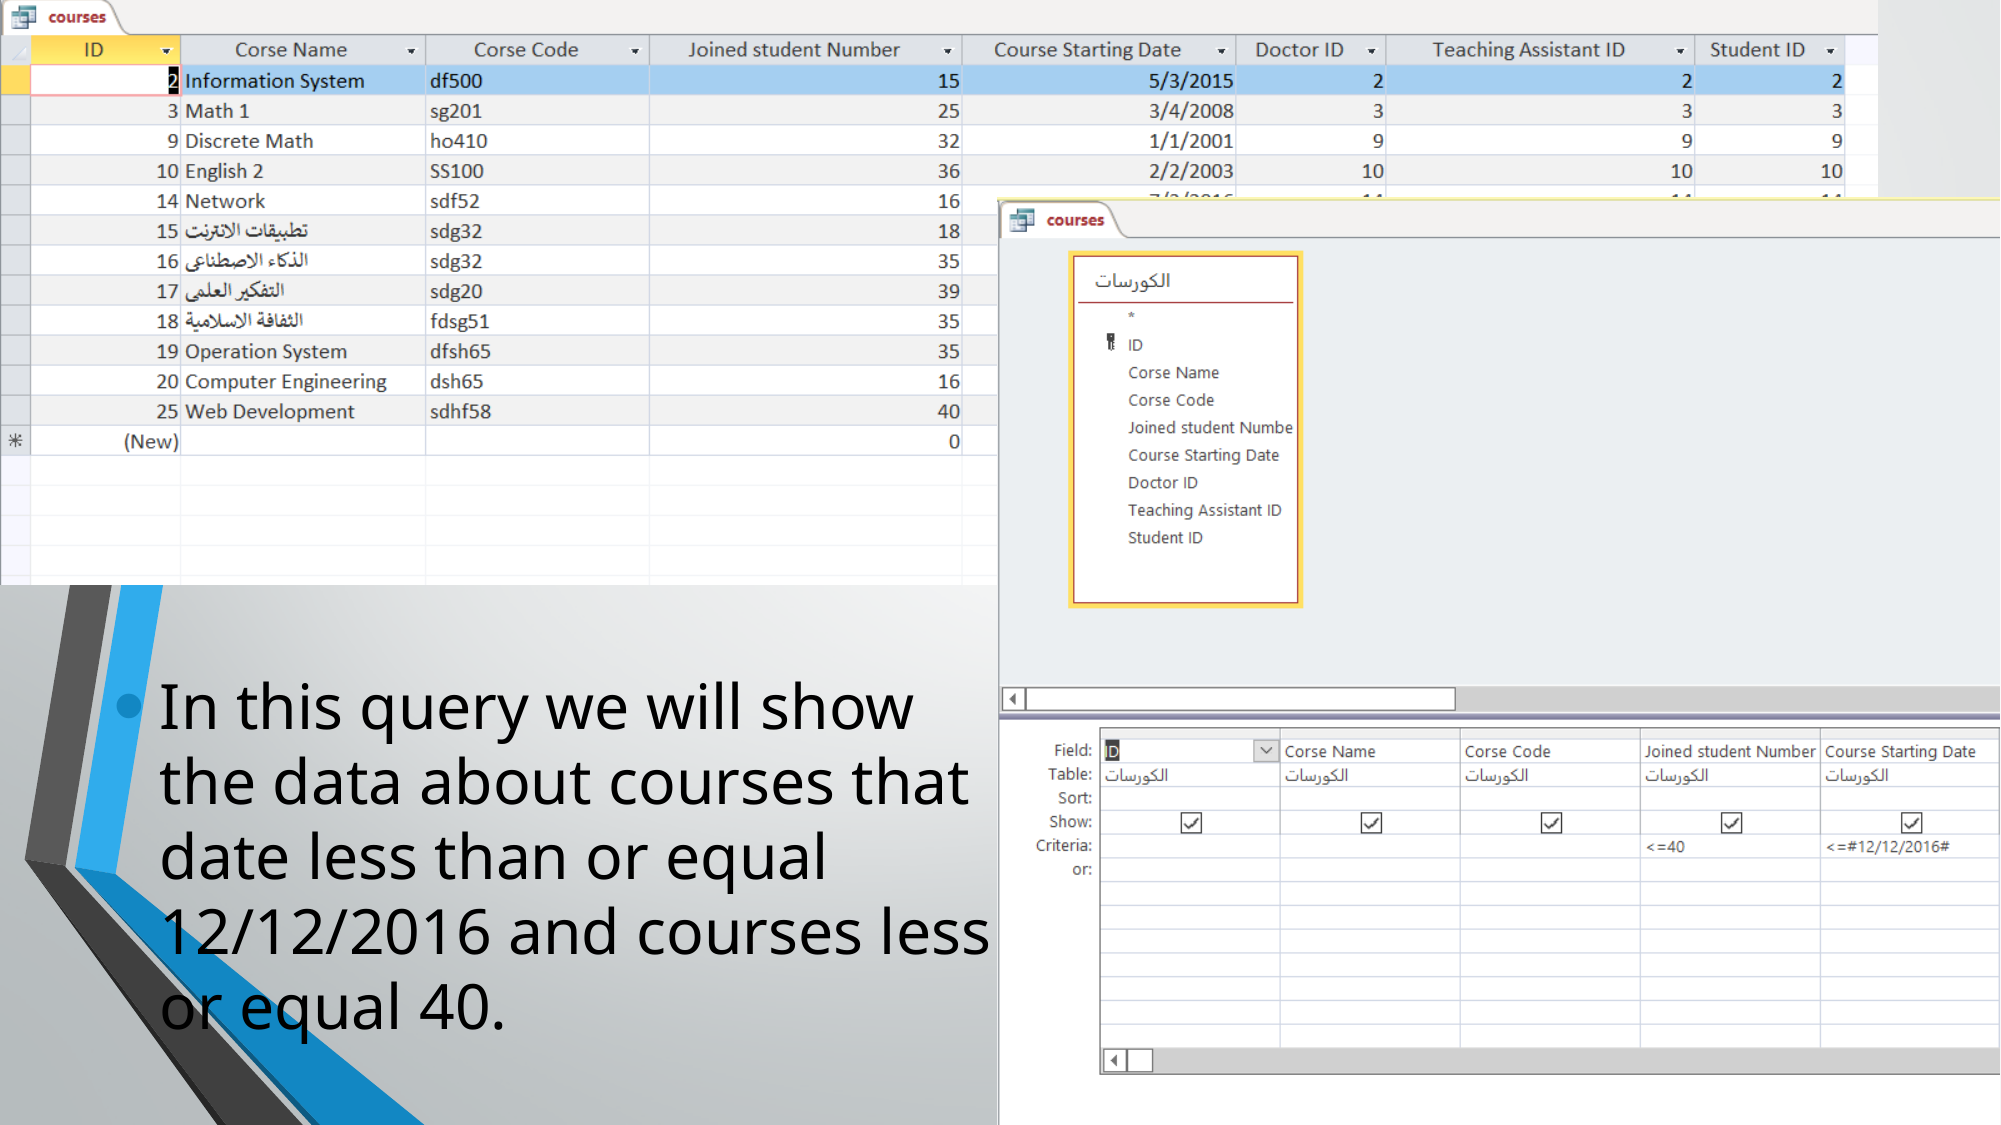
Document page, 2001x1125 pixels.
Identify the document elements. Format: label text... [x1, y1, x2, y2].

text_box In this query we will show the data about courses that date less than or equal 12/12/2016 and courses less or equal 40. [98, 660, 997, 1050]
picture [0, 0, 2000, 1125]
